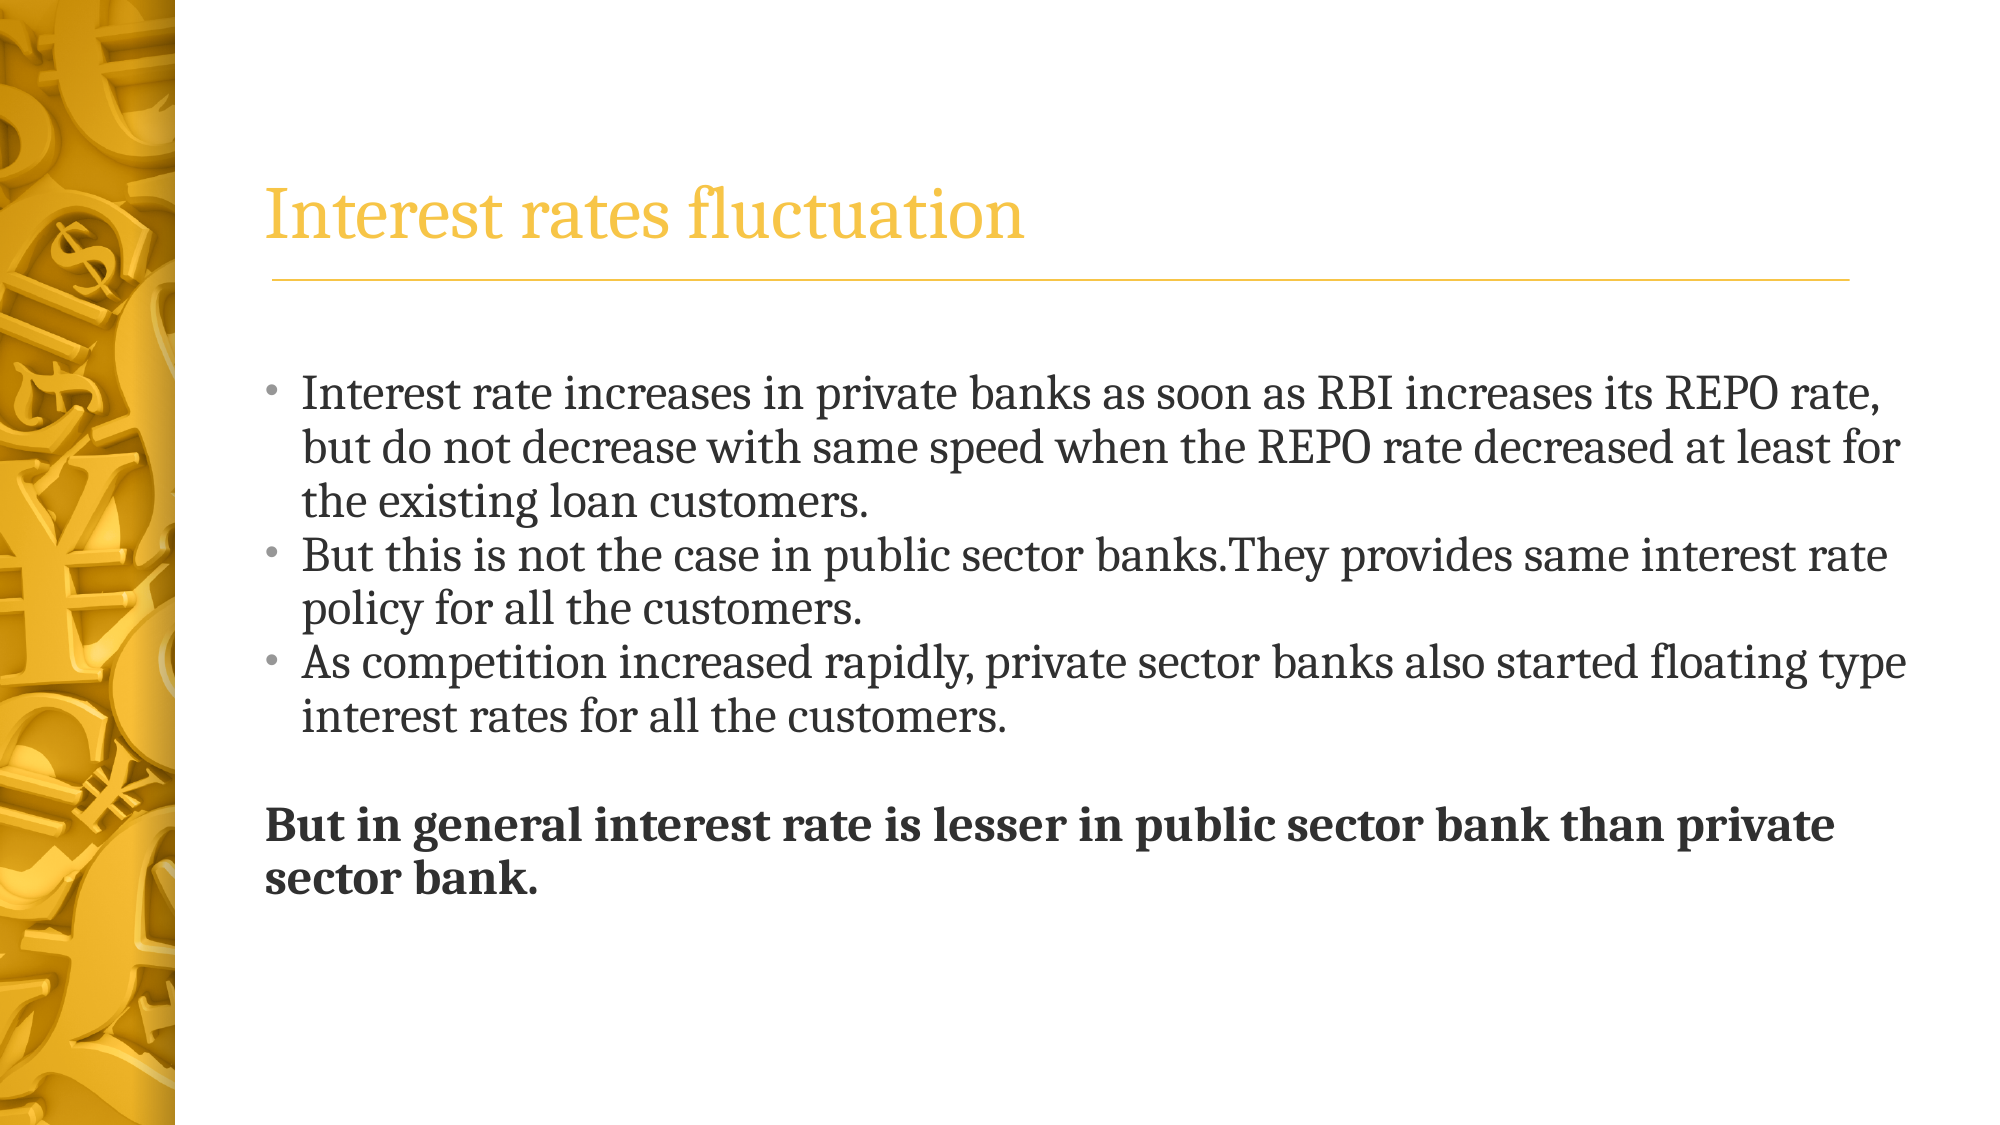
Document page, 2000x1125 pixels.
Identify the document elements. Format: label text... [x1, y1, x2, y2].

list Interest rate increases in private banks as soon as RBI increases its REPO rate, but do not decrease with same speed when the REPO rate decreased at least for the existing loan customers. But this is not the case in public sector banks.They provides same interest rate policy for all the customers. As competition increased rapidly, private sector banks also started floating type interest rates for all the customers. But in general interest rate is lesser in public sector bank than private sector bank. [249, 358, 1934, 1104]
picture [0, 0, 175, 1125]
title Interest rates fluctuation [249, 62, 1863, 263]
